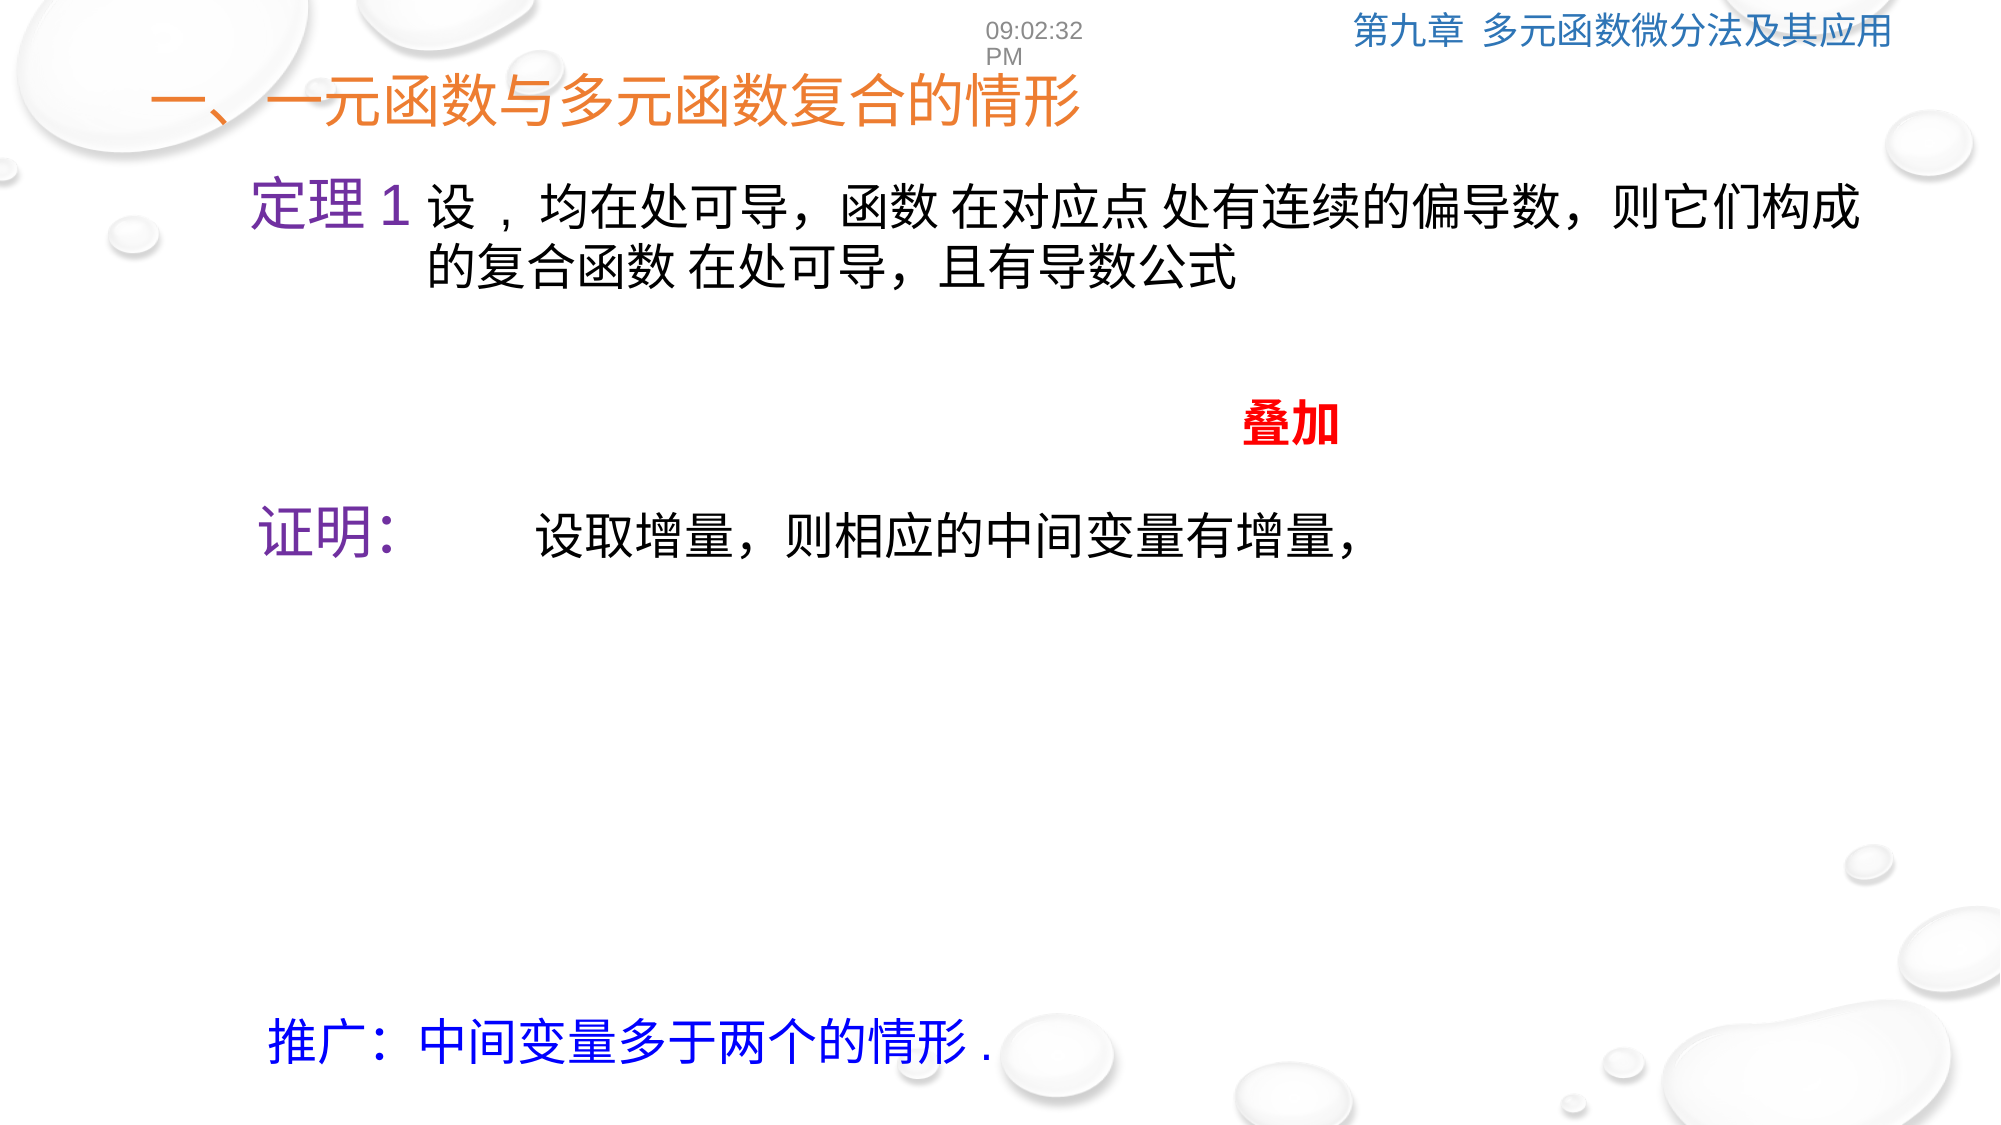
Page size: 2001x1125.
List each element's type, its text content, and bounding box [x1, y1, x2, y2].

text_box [0, 0, 2000, 1125]
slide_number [970, 0, 1108, 60]
text_box 证明： [241, 487, 446, 573]
text_box 叠加 [1226, 384, 1357, 460]
text_box 定理1 [234, 159, 444, 245]
text_box 一、一元函数与多元函数复合的情形 [149, 63, 1150, 134]
text_box 推广：中间变量多于两个的情形. [252, 1002, 1023, 1078]
